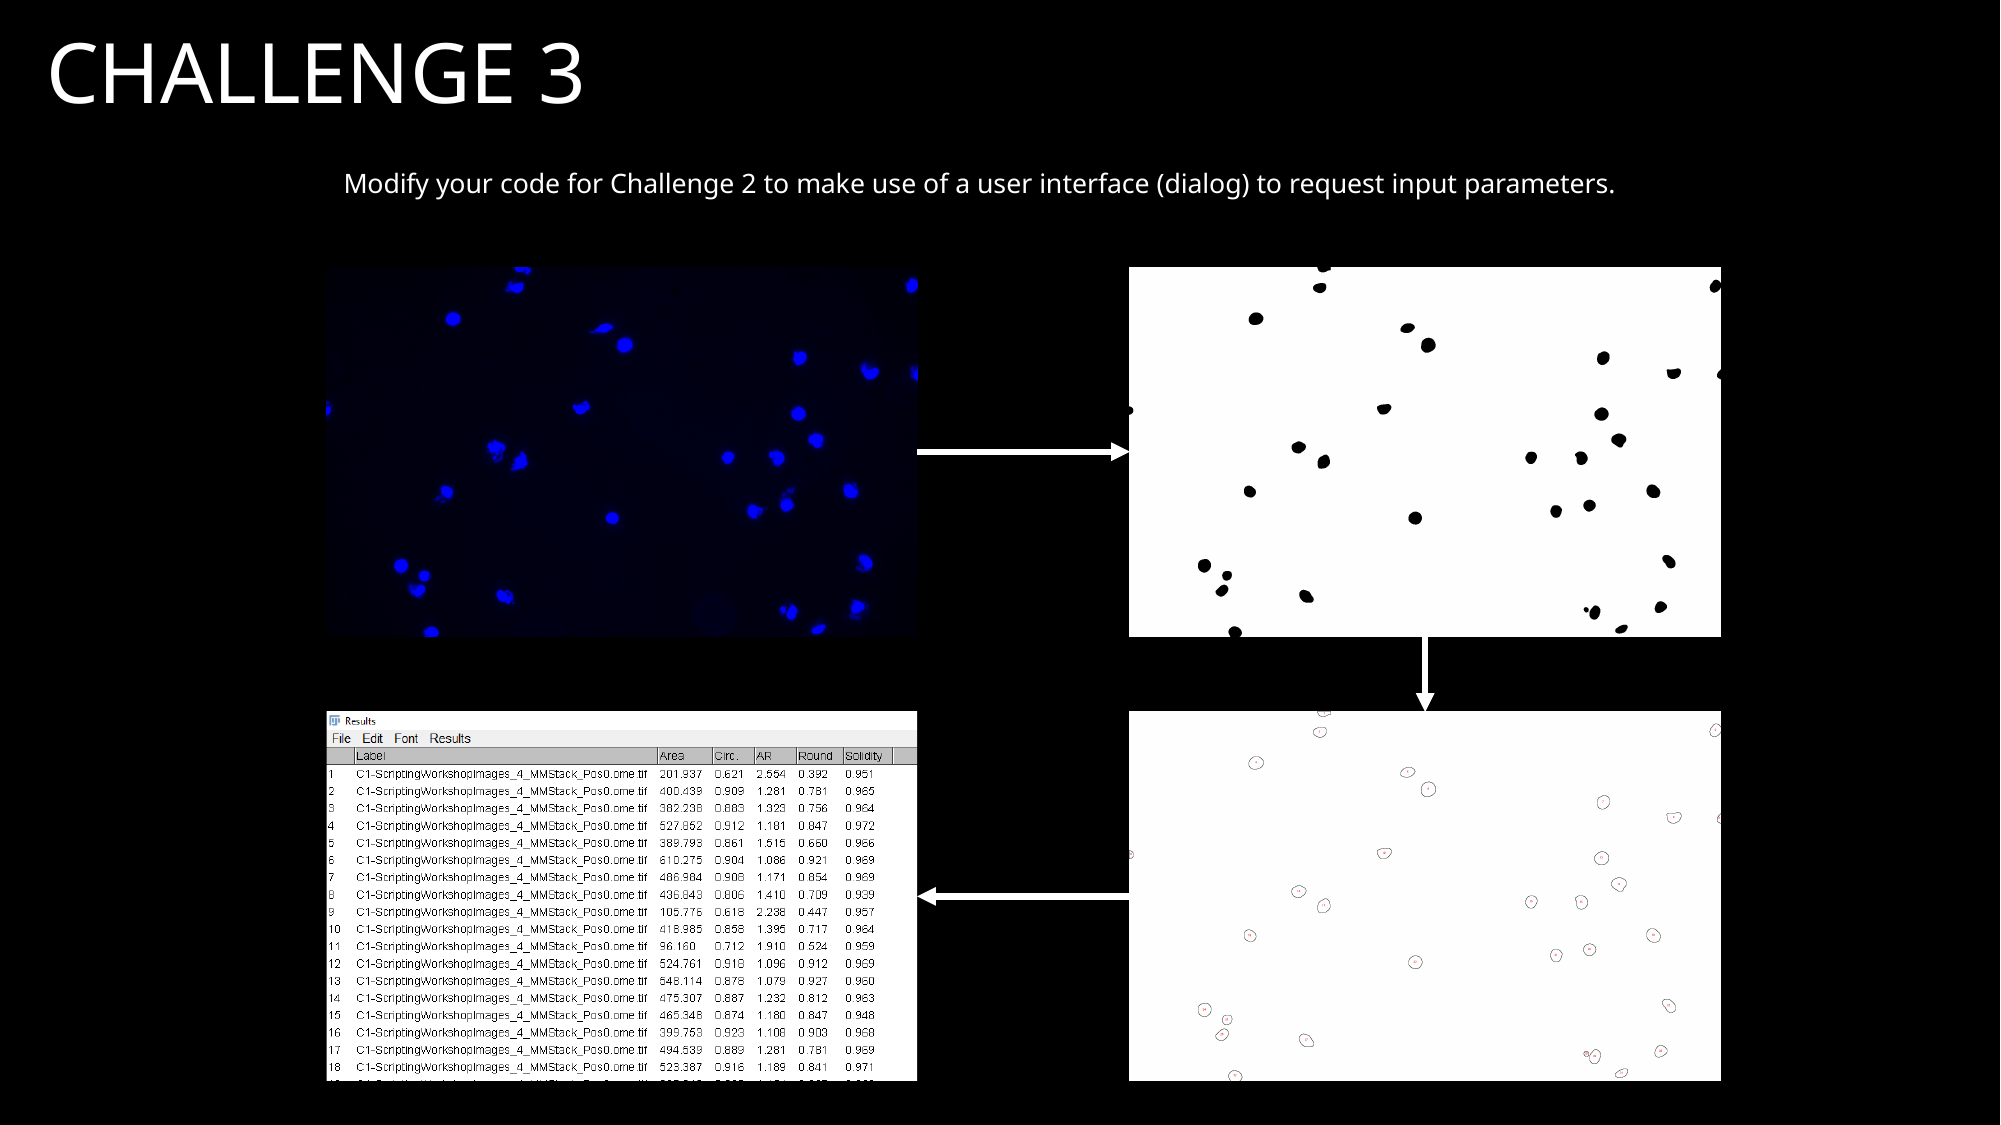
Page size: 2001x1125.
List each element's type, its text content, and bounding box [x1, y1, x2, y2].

picture [1129, 266, 1721, 637]
picture [1129, 711, 1721, 1082]
picture [326, 711, 918, 1082]
title Challenge 3 [31, 16, 1444, 138]
picture [326, 266, 918, 637]
list Modify your code for Challenge 2 to make use of a user interface (dialog) to request input parameters. [326, 137, 1632, 222]
